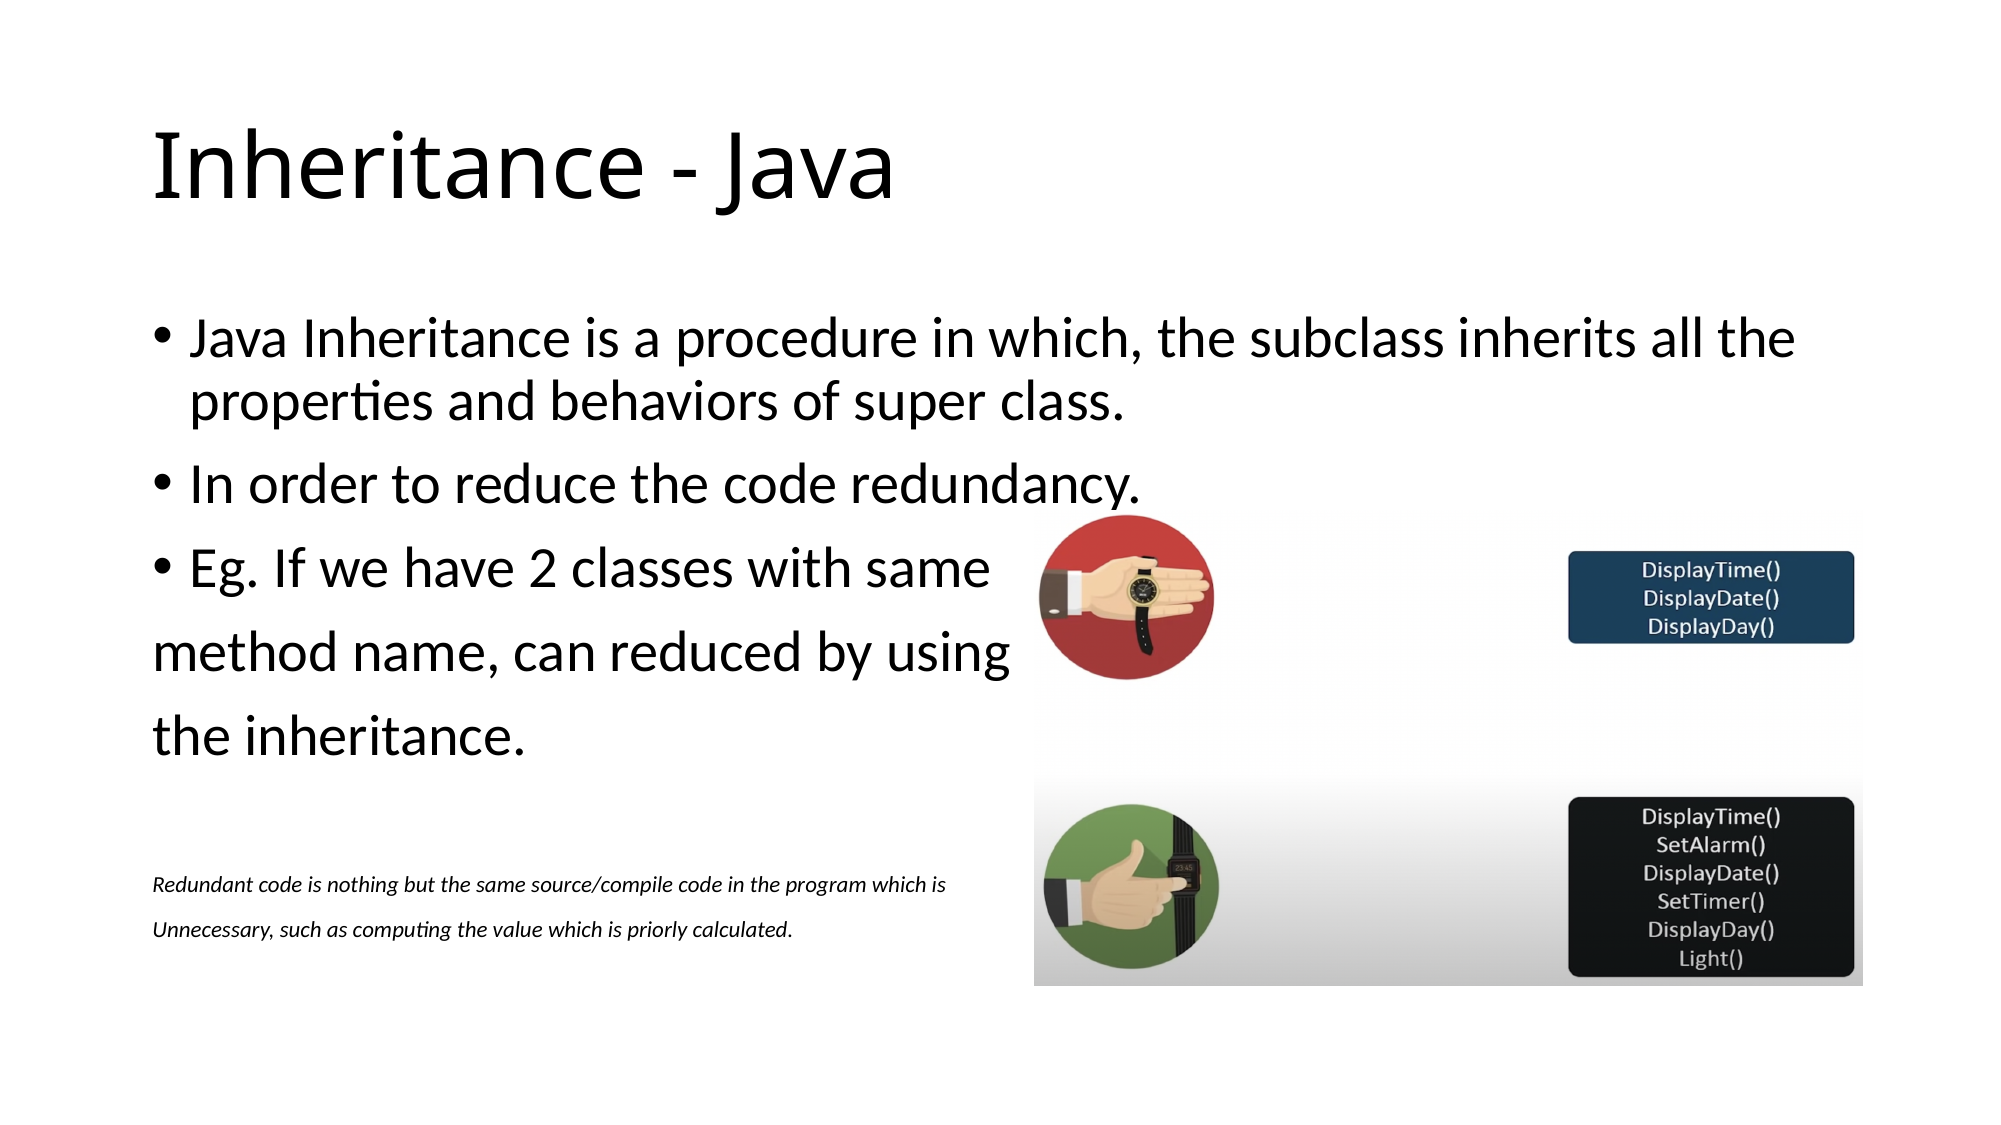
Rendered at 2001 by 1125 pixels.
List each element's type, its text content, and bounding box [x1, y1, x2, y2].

title Inheritance - Java [137, 59, 1863, 278]
picture [1034, 510, 1863, 987]
list Java Inheritance is a procedure in which, the subclass inherits all the properties and behaviors of super class. In order to reduce the code redundancy. Eg. If we have 2 classes with same method name, can reduced by using the inheritance. Redundant code is nothing but the same source/compile code in the program which is Unnecessary, such as computing the value which is priorly calculated. [137, 299, 1863, 1014]
